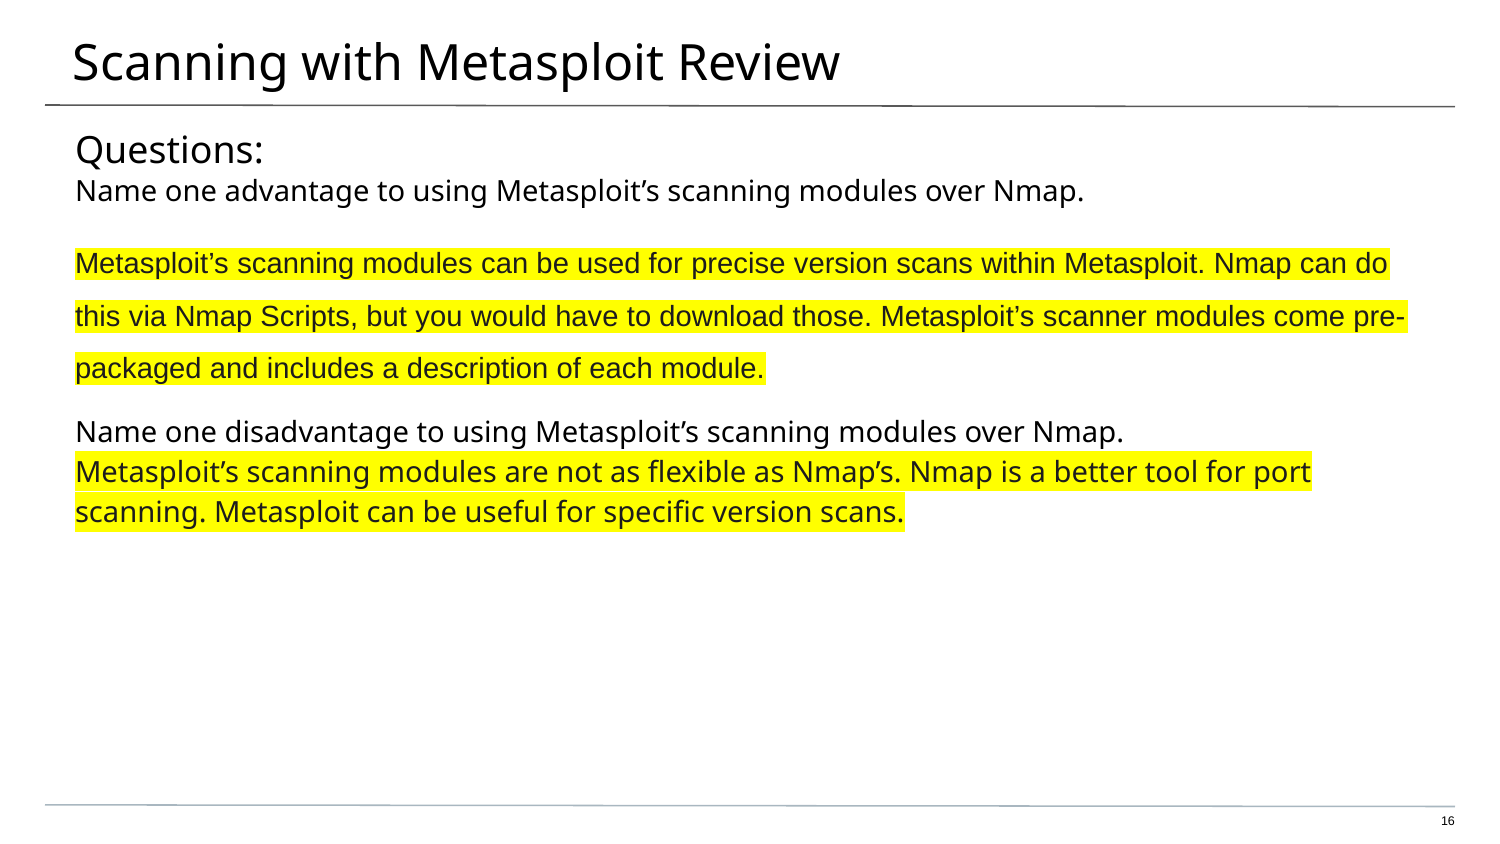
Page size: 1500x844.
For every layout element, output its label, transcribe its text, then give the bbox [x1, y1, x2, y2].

subtitle Questions: [0, 110, 1500, 171]
list Name one advantage to using Metasploit’s scanning modules over Nmap. [0, 210, 1500, 283]
title Scanning with Metasploit Review [0, 0, 1500, 88]
list Metasploit’s scanning modules are not as flexible as Nmap’s. Nmap is a better tool for port scanning. Metasploit can be useful for specific version scans. [0, 504, 1500, 543]
list Metasploit’s scanning modules can be used for precise version scans within Metasploit. Nmap can do this via Nmap Scripts, but you would have to download those. Metasploit’s scanner modules come pre-packaged and includes a description of each module. [0, 283, 1500, 321]
slide_number ‹#› [1412, 813, 1455, 831]
list Name one disadvantage to using Metasploit’s scanning modules over Nmap. [0, 452, 1500, 504]
